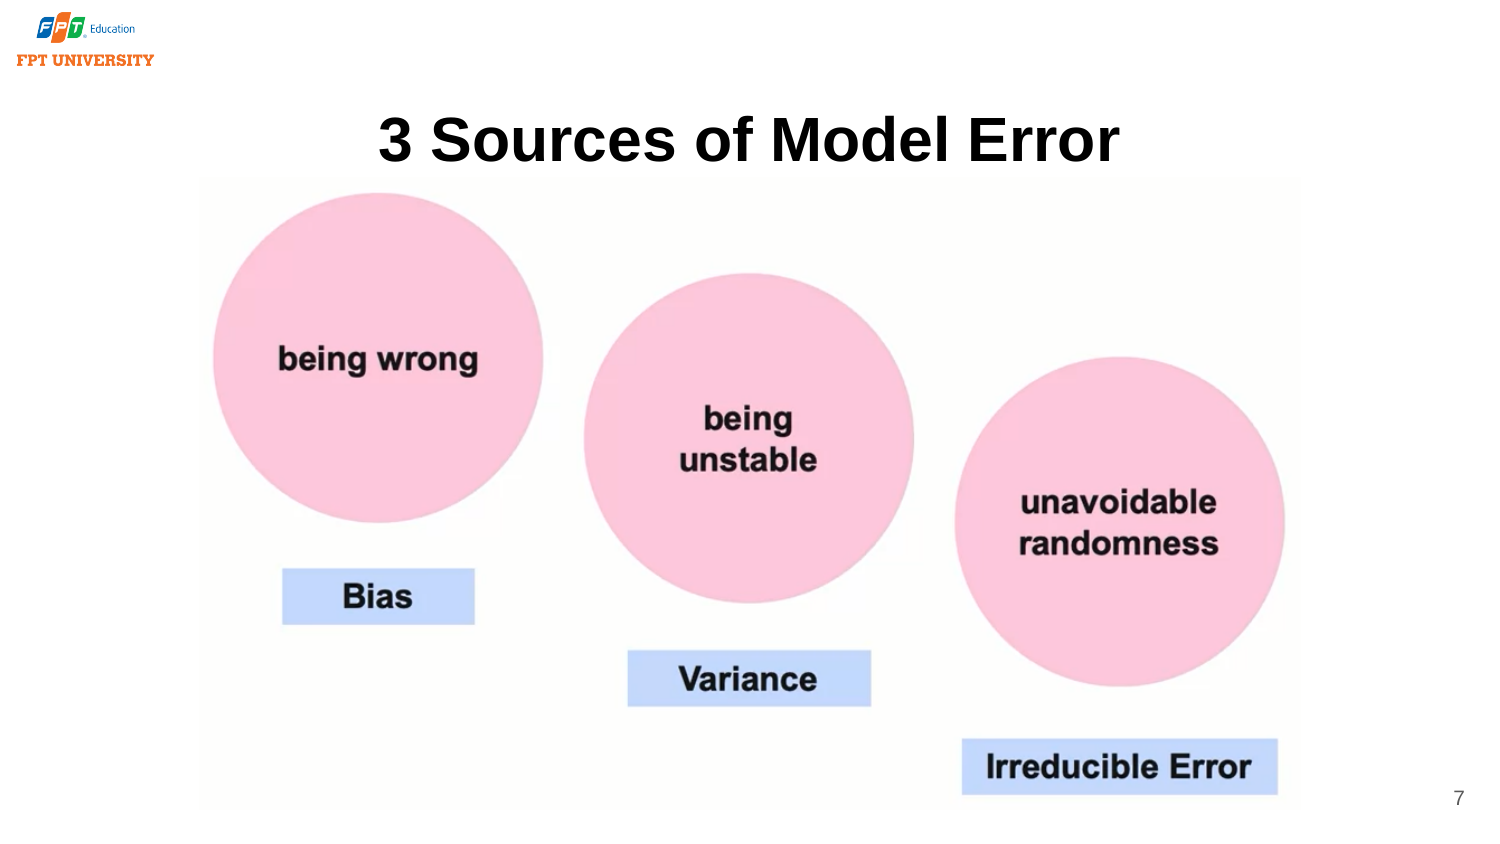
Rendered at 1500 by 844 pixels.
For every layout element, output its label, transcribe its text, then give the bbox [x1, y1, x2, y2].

title 3 Sources of Model Error [51, 72, 1449, 167]
picture [198, 177, 1301, 810]
picture [11, 1, 160, 77]
slide_number 7 [1389, 764, 1480, 830]
